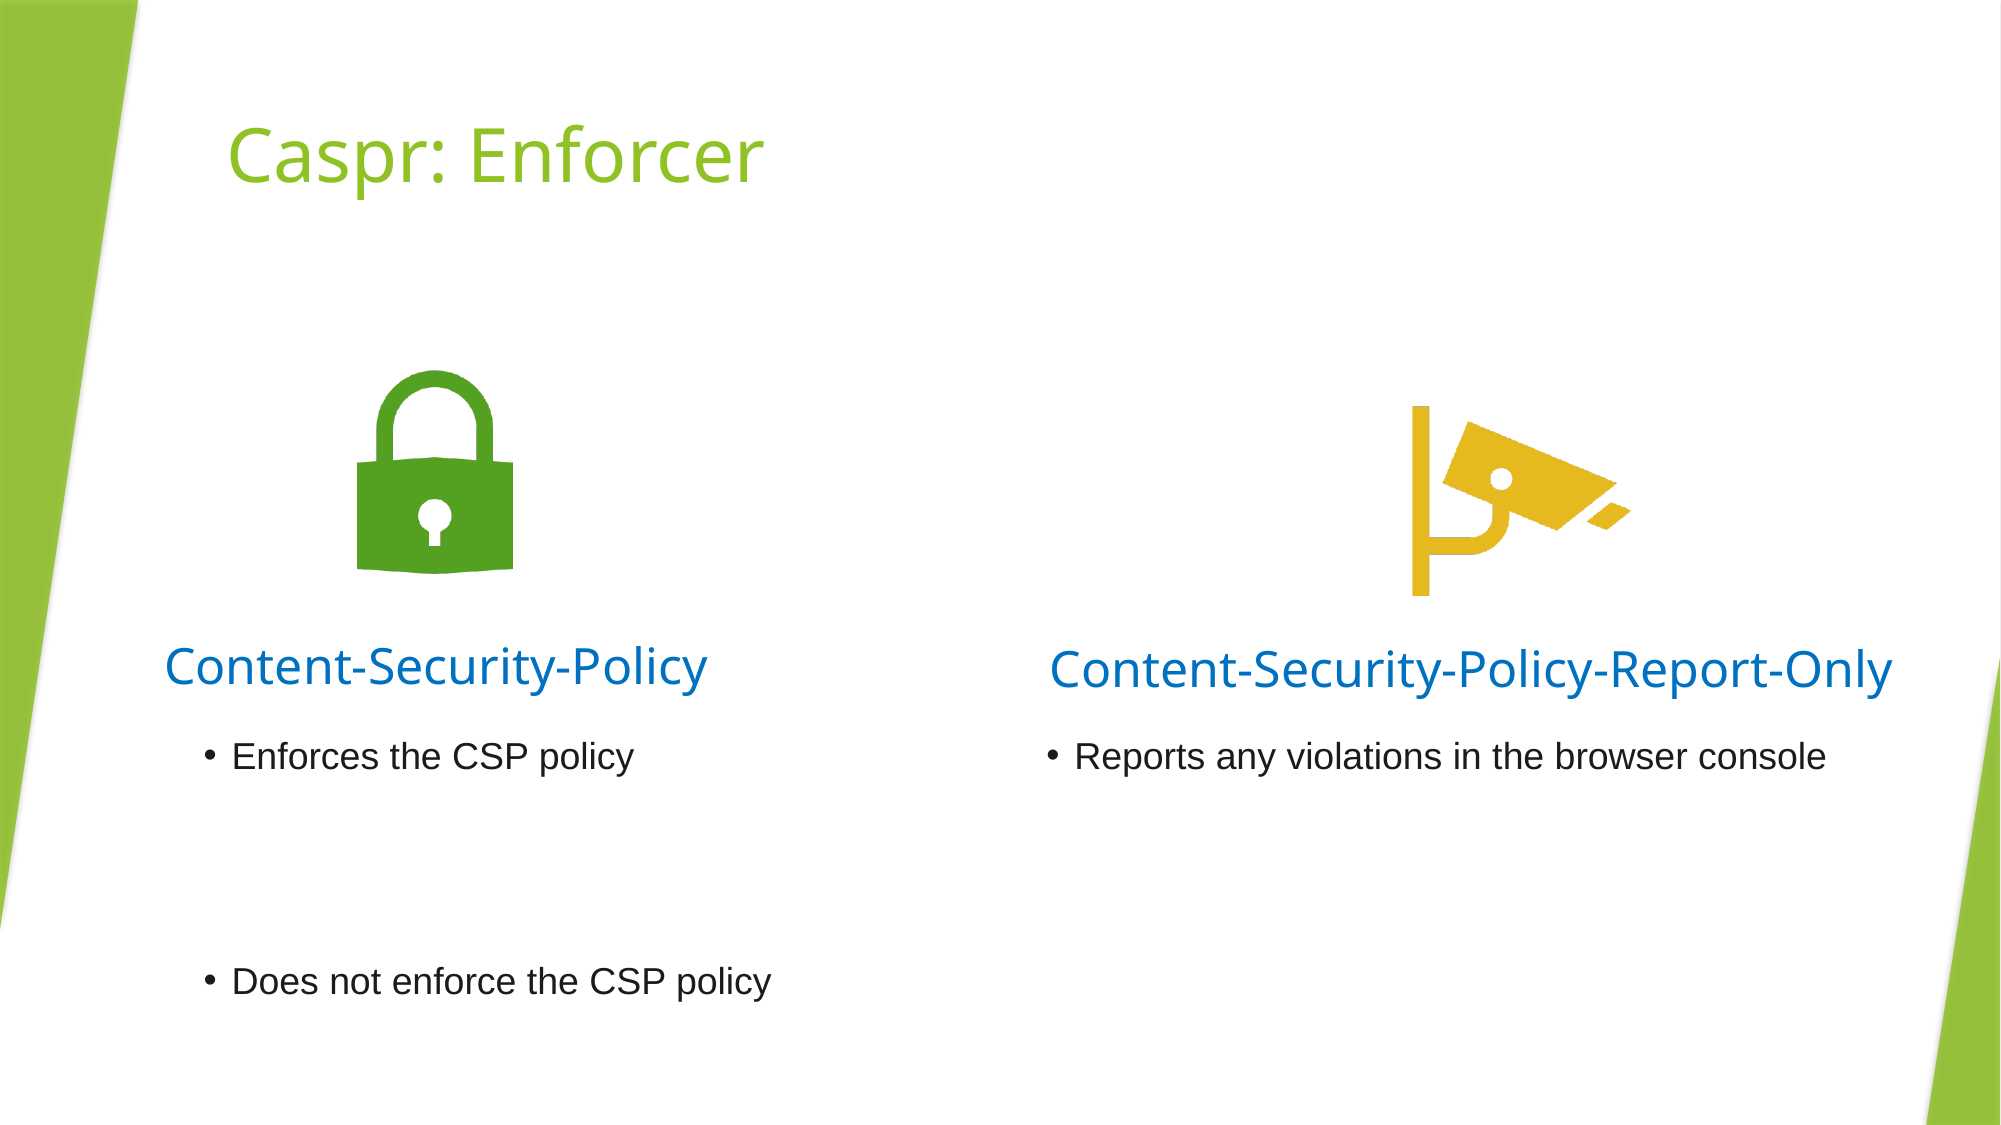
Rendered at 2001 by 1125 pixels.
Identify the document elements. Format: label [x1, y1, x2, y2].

list [111, 279, 1927, 736]
text_box [0, 0, 2000, 1125]
